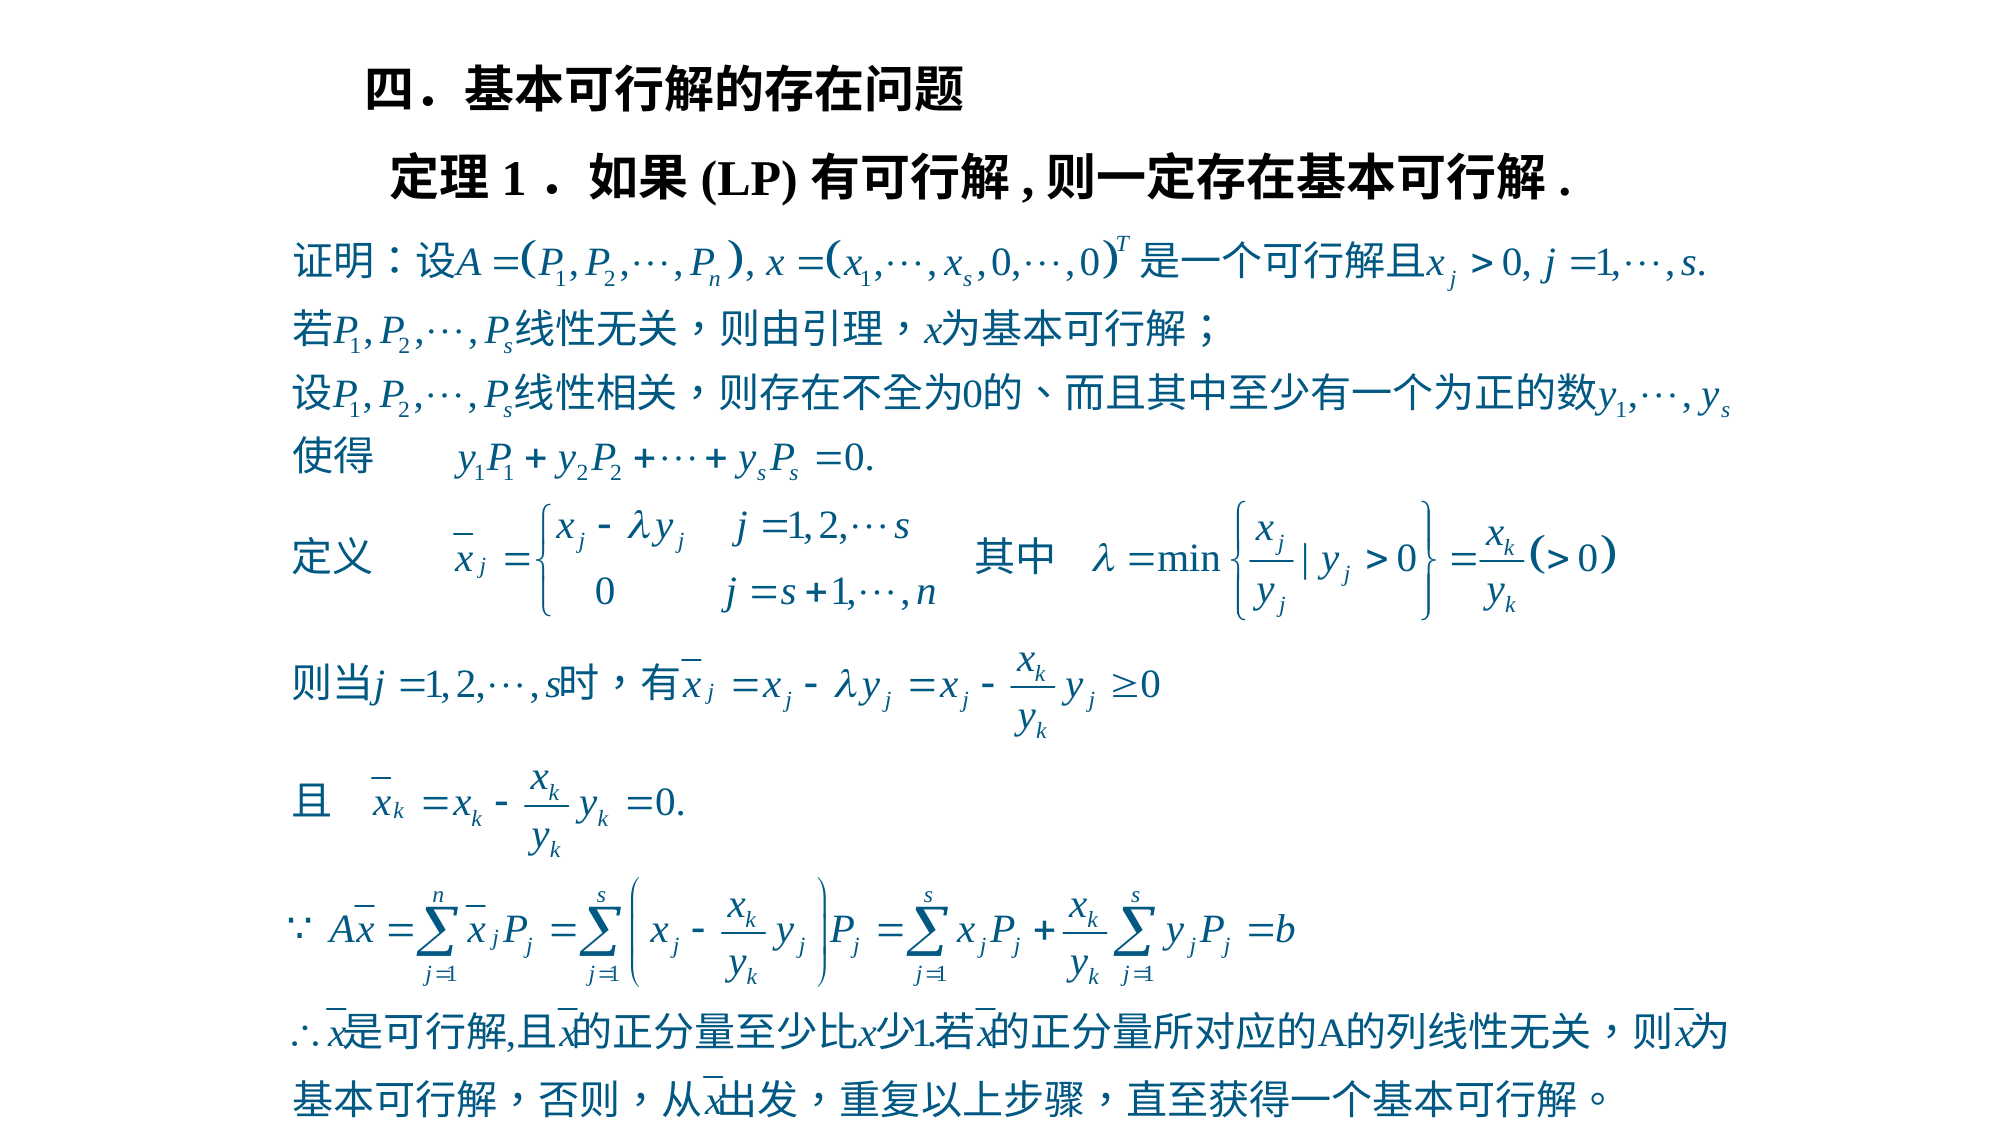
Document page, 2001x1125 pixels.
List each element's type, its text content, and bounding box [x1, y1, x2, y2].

text_box 四．基本可行解的存在问题 [316, 50, 1012, 125]
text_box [287, 224, 1738, 1125]
text_box 定理1．如果(LP)有可行解,则一定存在基本可行解. [373, 137, 1588, 213]
